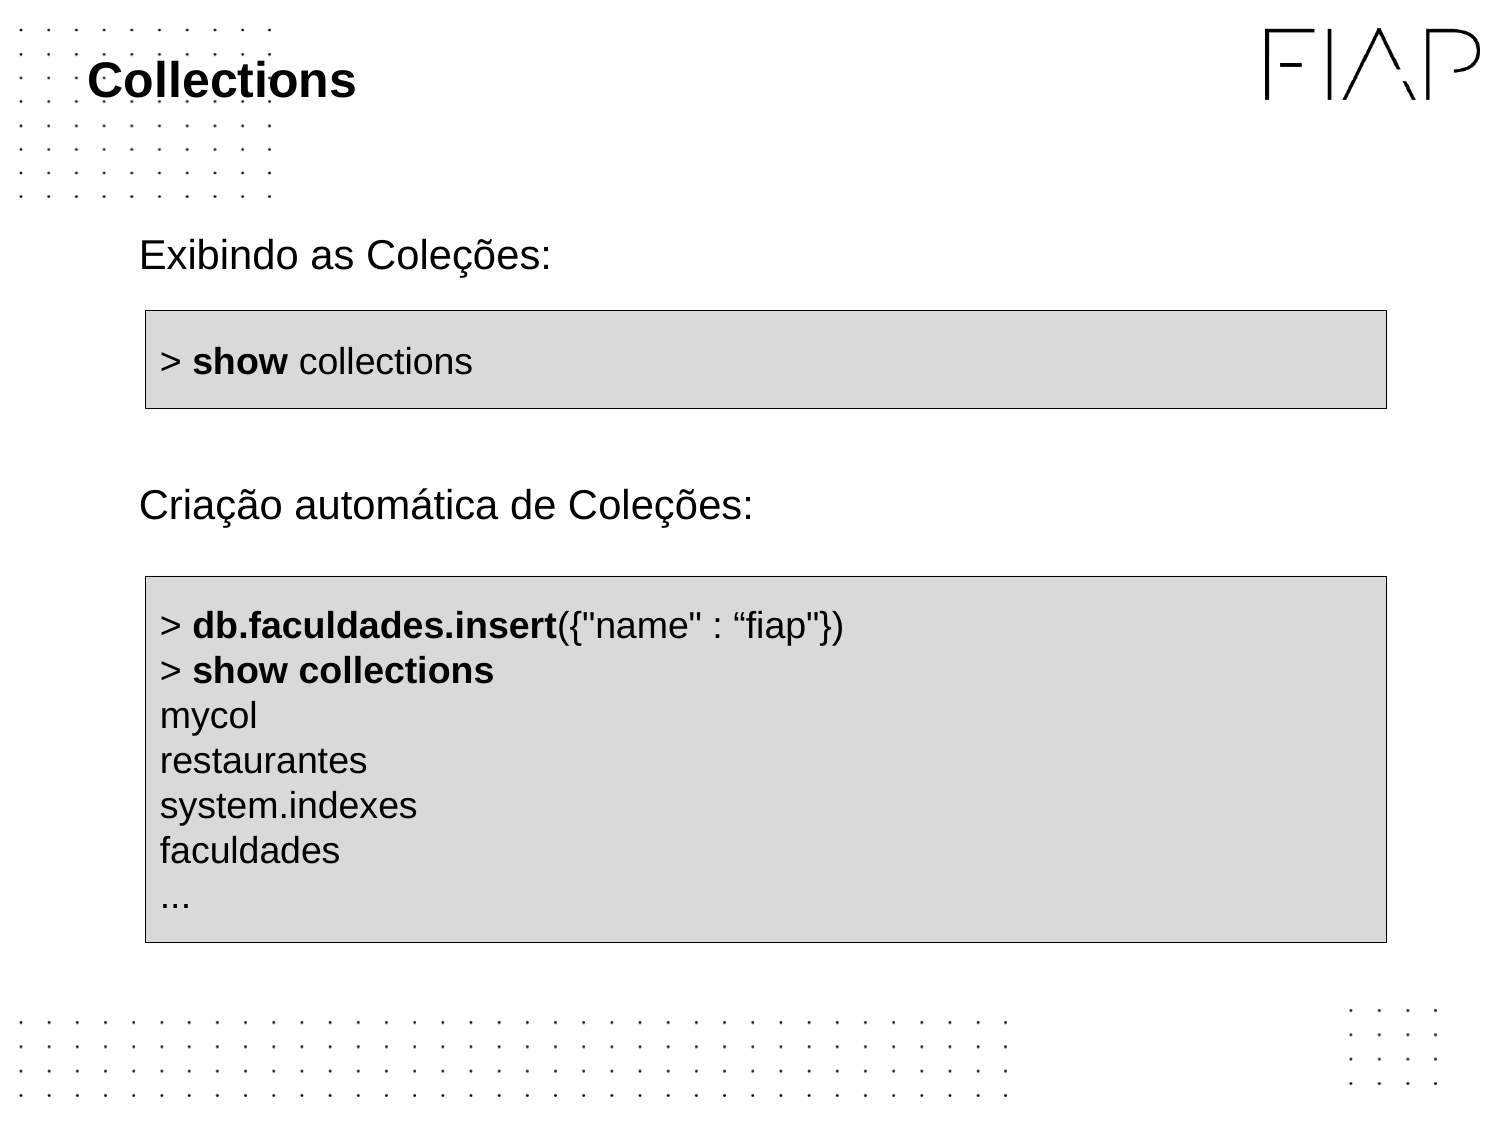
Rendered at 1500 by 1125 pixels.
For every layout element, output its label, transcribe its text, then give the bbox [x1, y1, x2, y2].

text_box > db.faculdades.insert({"name" : “fiap"}) > show collections mycol restaurantes system.indexes faculdades ... [143, 574, 1388, 944]
picture [19, 1019, 1007, 1097]
picture [19, 28, 271, 198]
text_box Exibindo as Coleções: Criação automática de Coleções: [123, 220, 1327, 536]
title Collections [72, 43, 1223, 119]
text_box > show collections [143, 308, 1388, 410]
picture [1344, 1007, 1437, 1085]
picture [1265, 28, 1480, 100]
